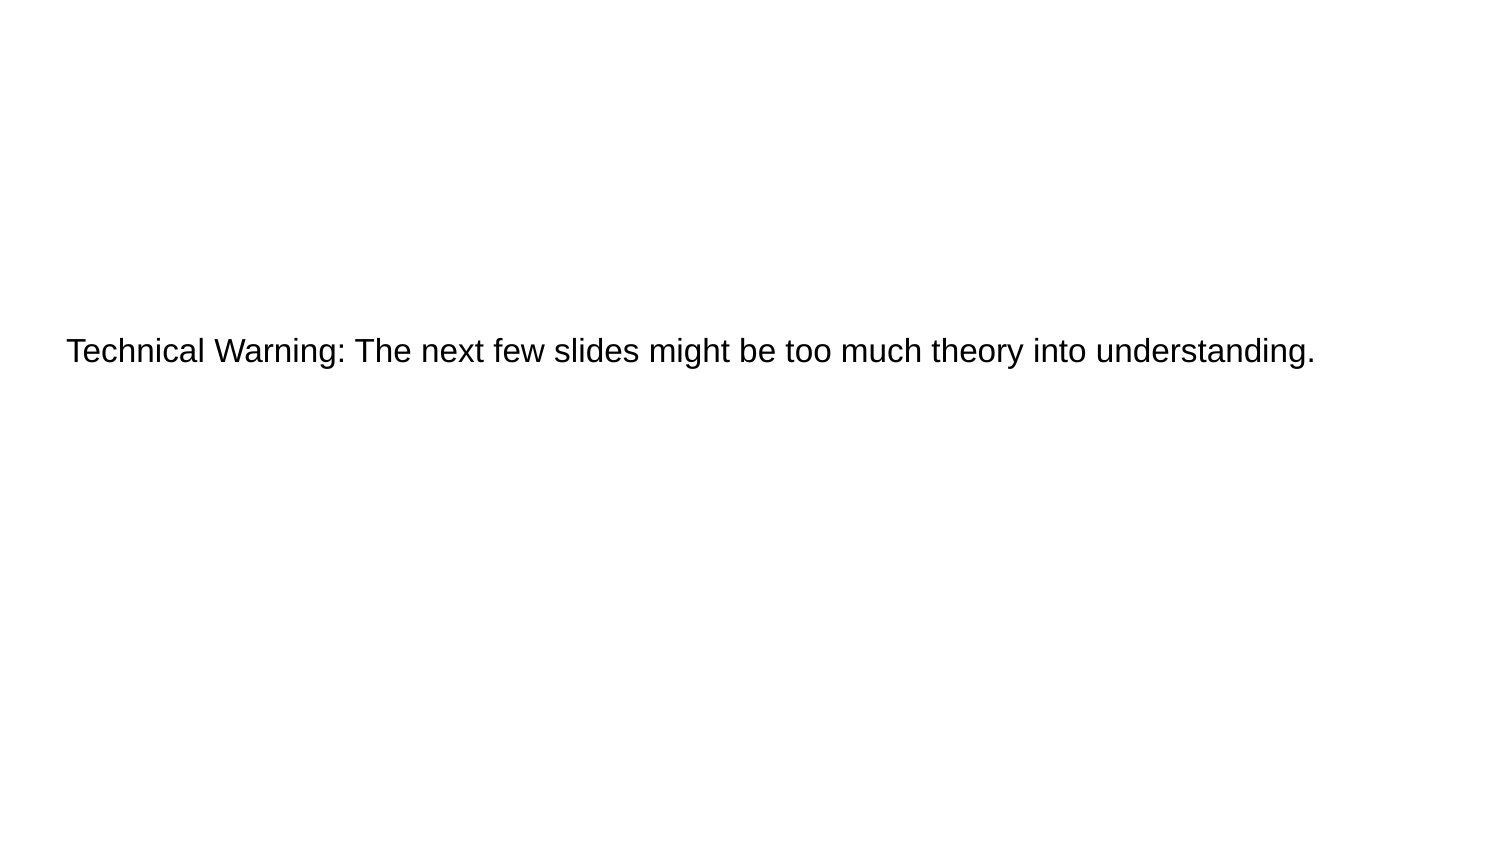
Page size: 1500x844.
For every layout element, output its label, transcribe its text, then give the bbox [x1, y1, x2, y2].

title Technical Warning: The next few slides might be too much theory into understanding. [51, 314, 1449, 409]
